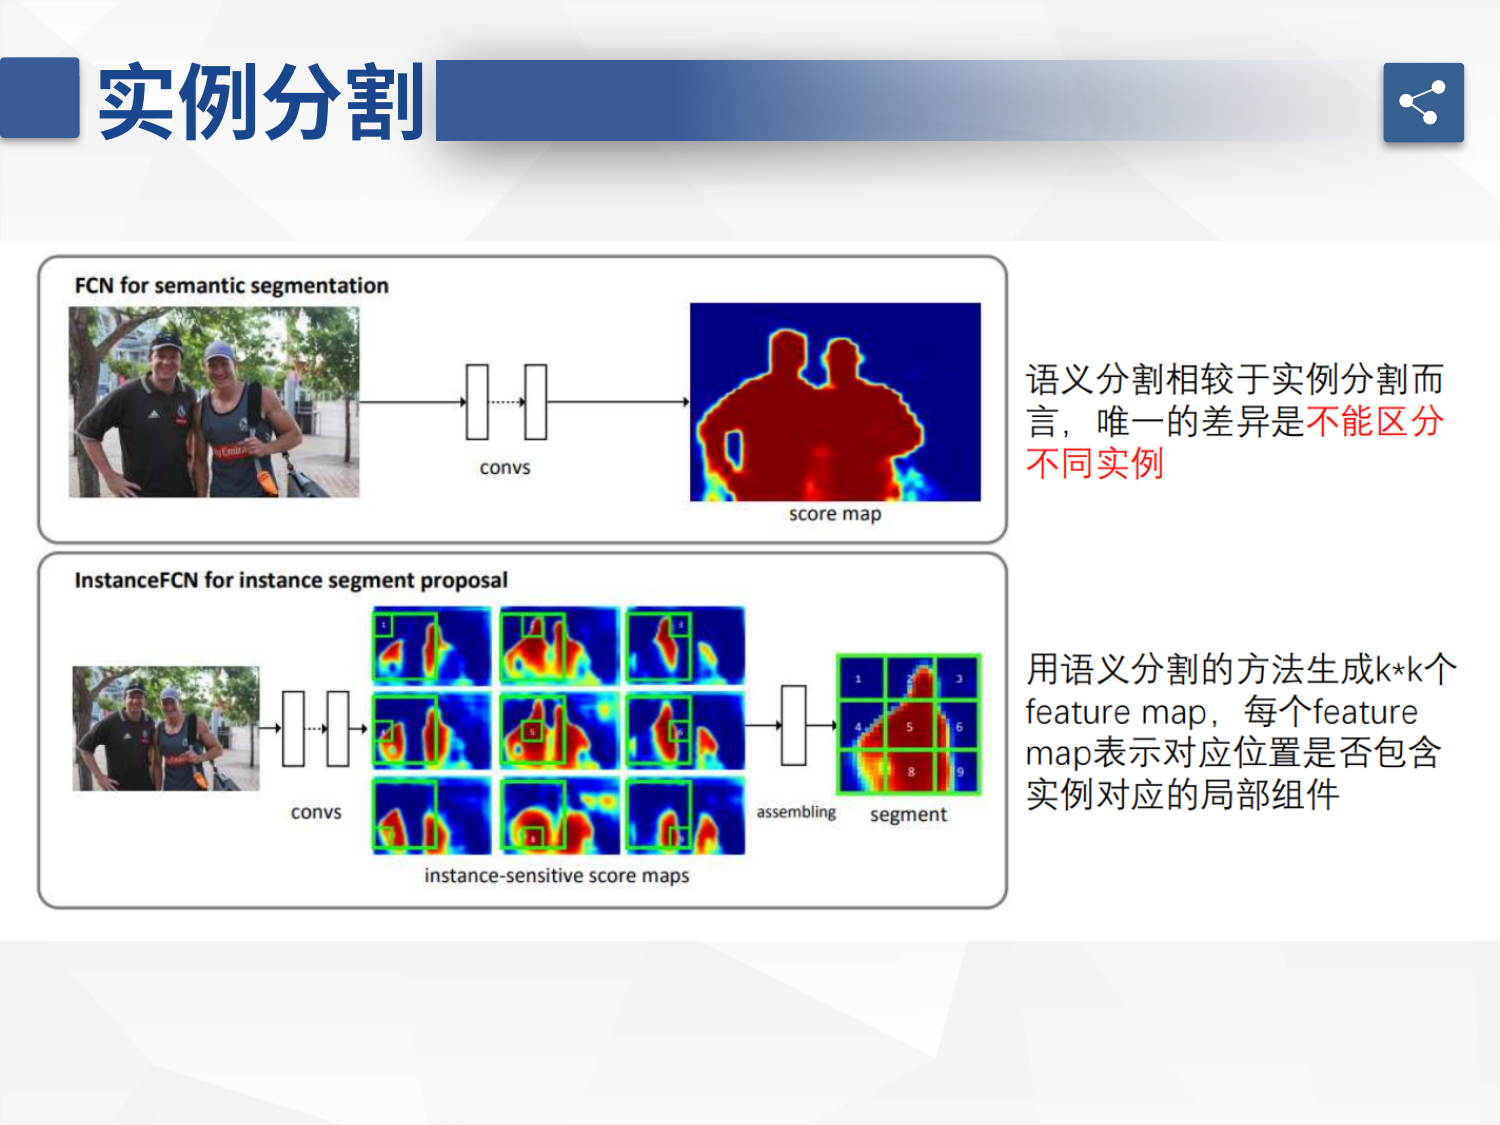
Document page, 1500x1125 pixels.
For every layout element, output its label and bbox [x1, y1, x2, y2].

picture [0, 0, 1500, 1125]
text_box [0, 42, 1465, 160]
